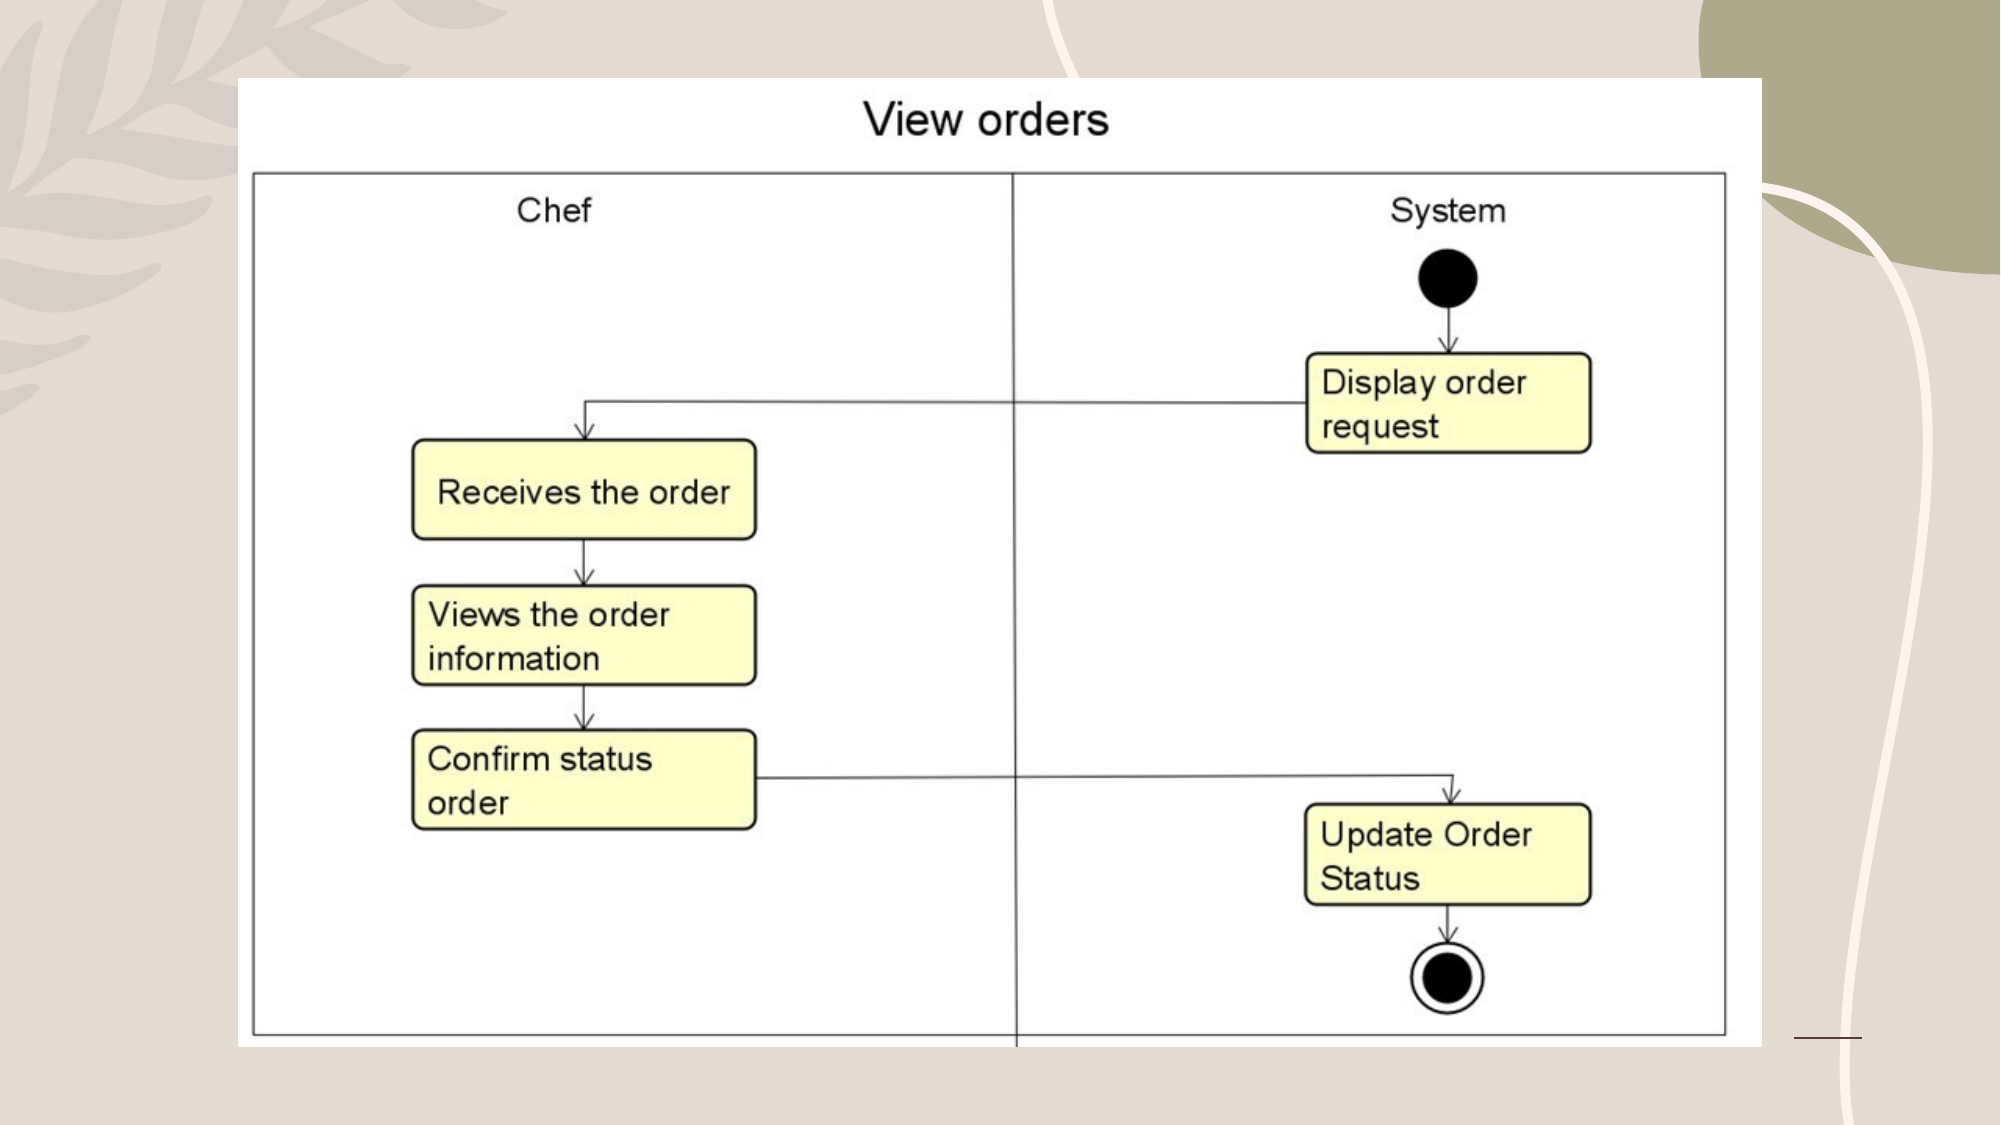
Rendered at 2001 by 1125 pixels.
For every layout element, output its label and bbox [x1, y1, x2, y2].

picture [238, 78, 1762, 1047]
